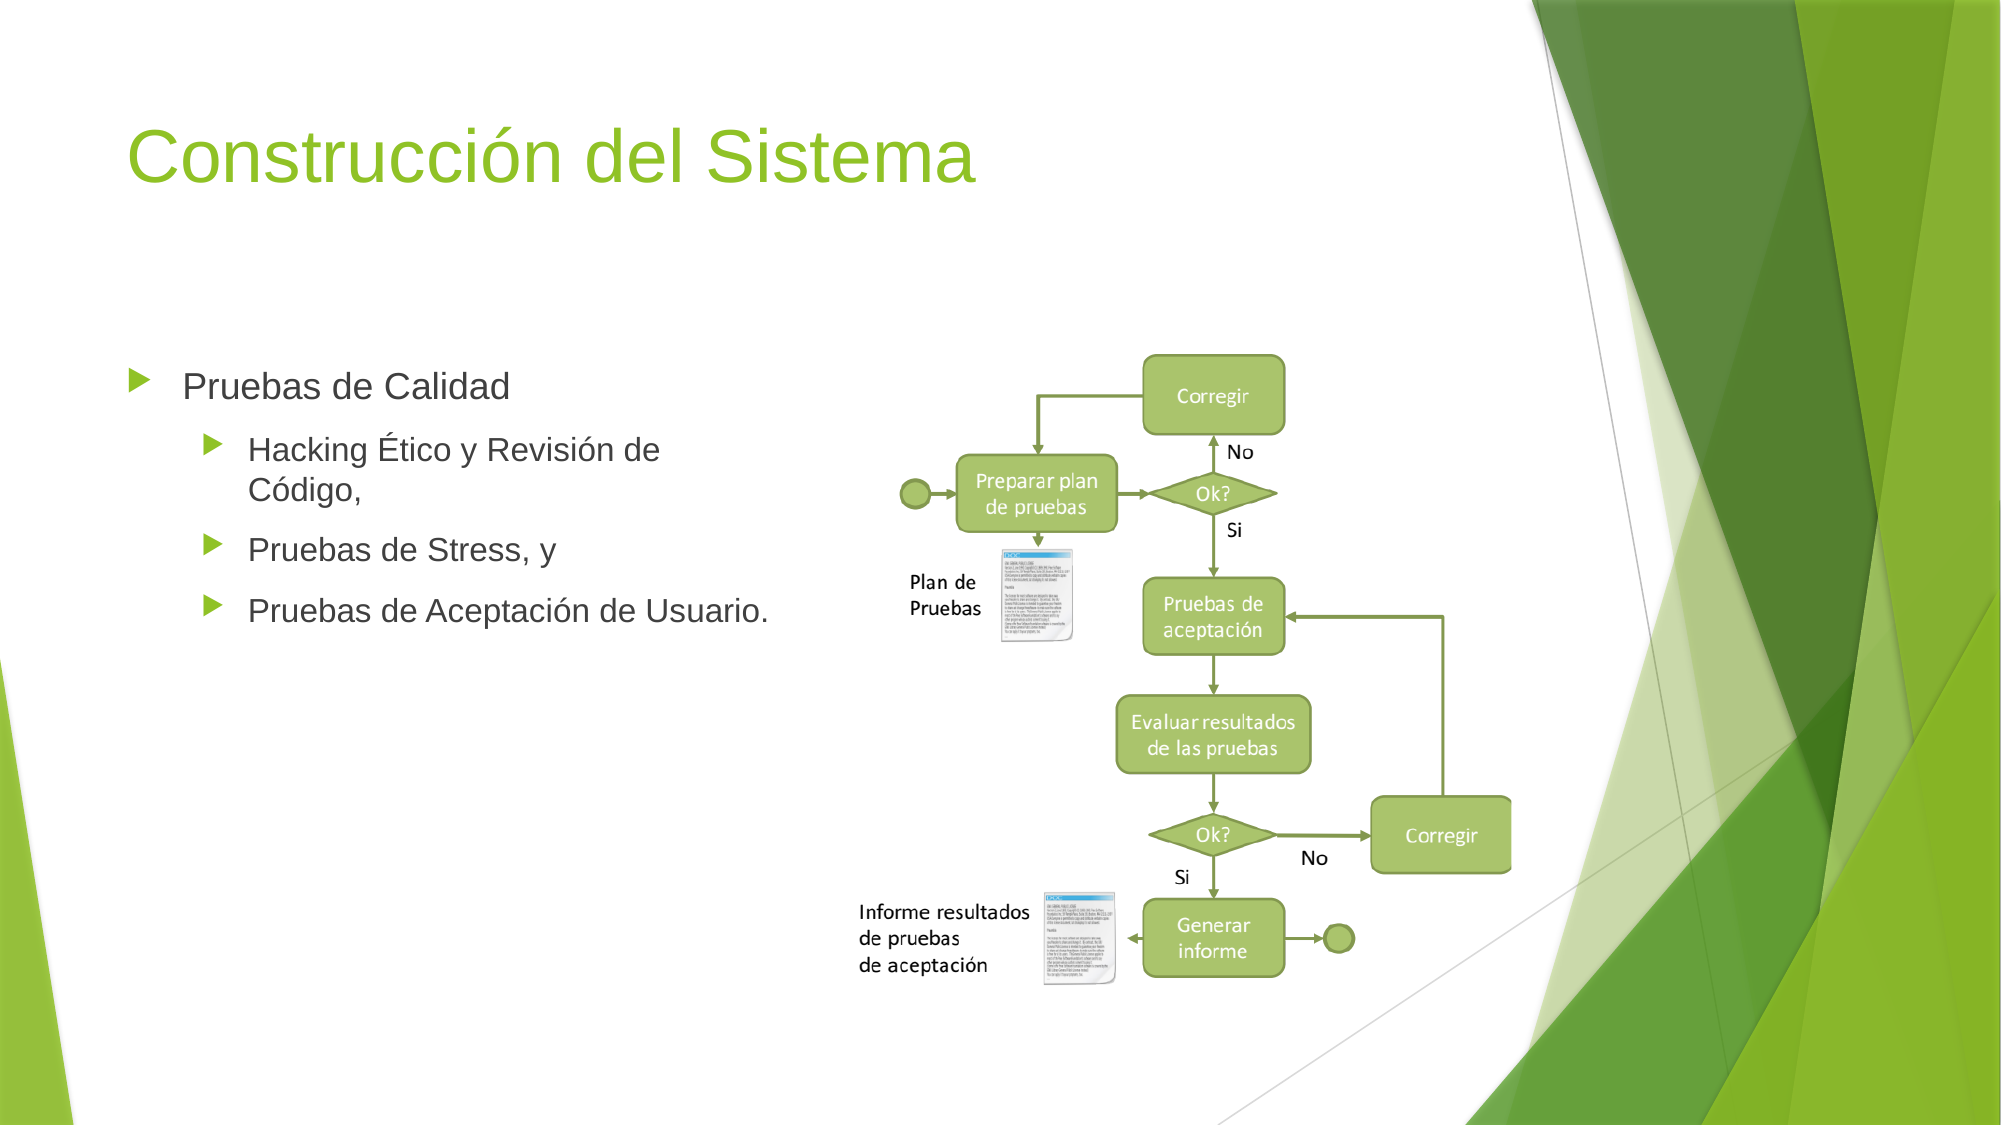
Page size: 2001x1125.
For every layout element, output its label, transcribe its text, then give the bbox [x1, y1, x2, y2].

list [844, 353, 1512, 992]
title Construcción del Sistema [111, 99, 1522, 317]
list Pruebas de Calidad Hacking Ético y Revisión de Código, Pruebas de Stress, y Pruebas de Aceptación de Usuario. [111, 354, 798, 992]
